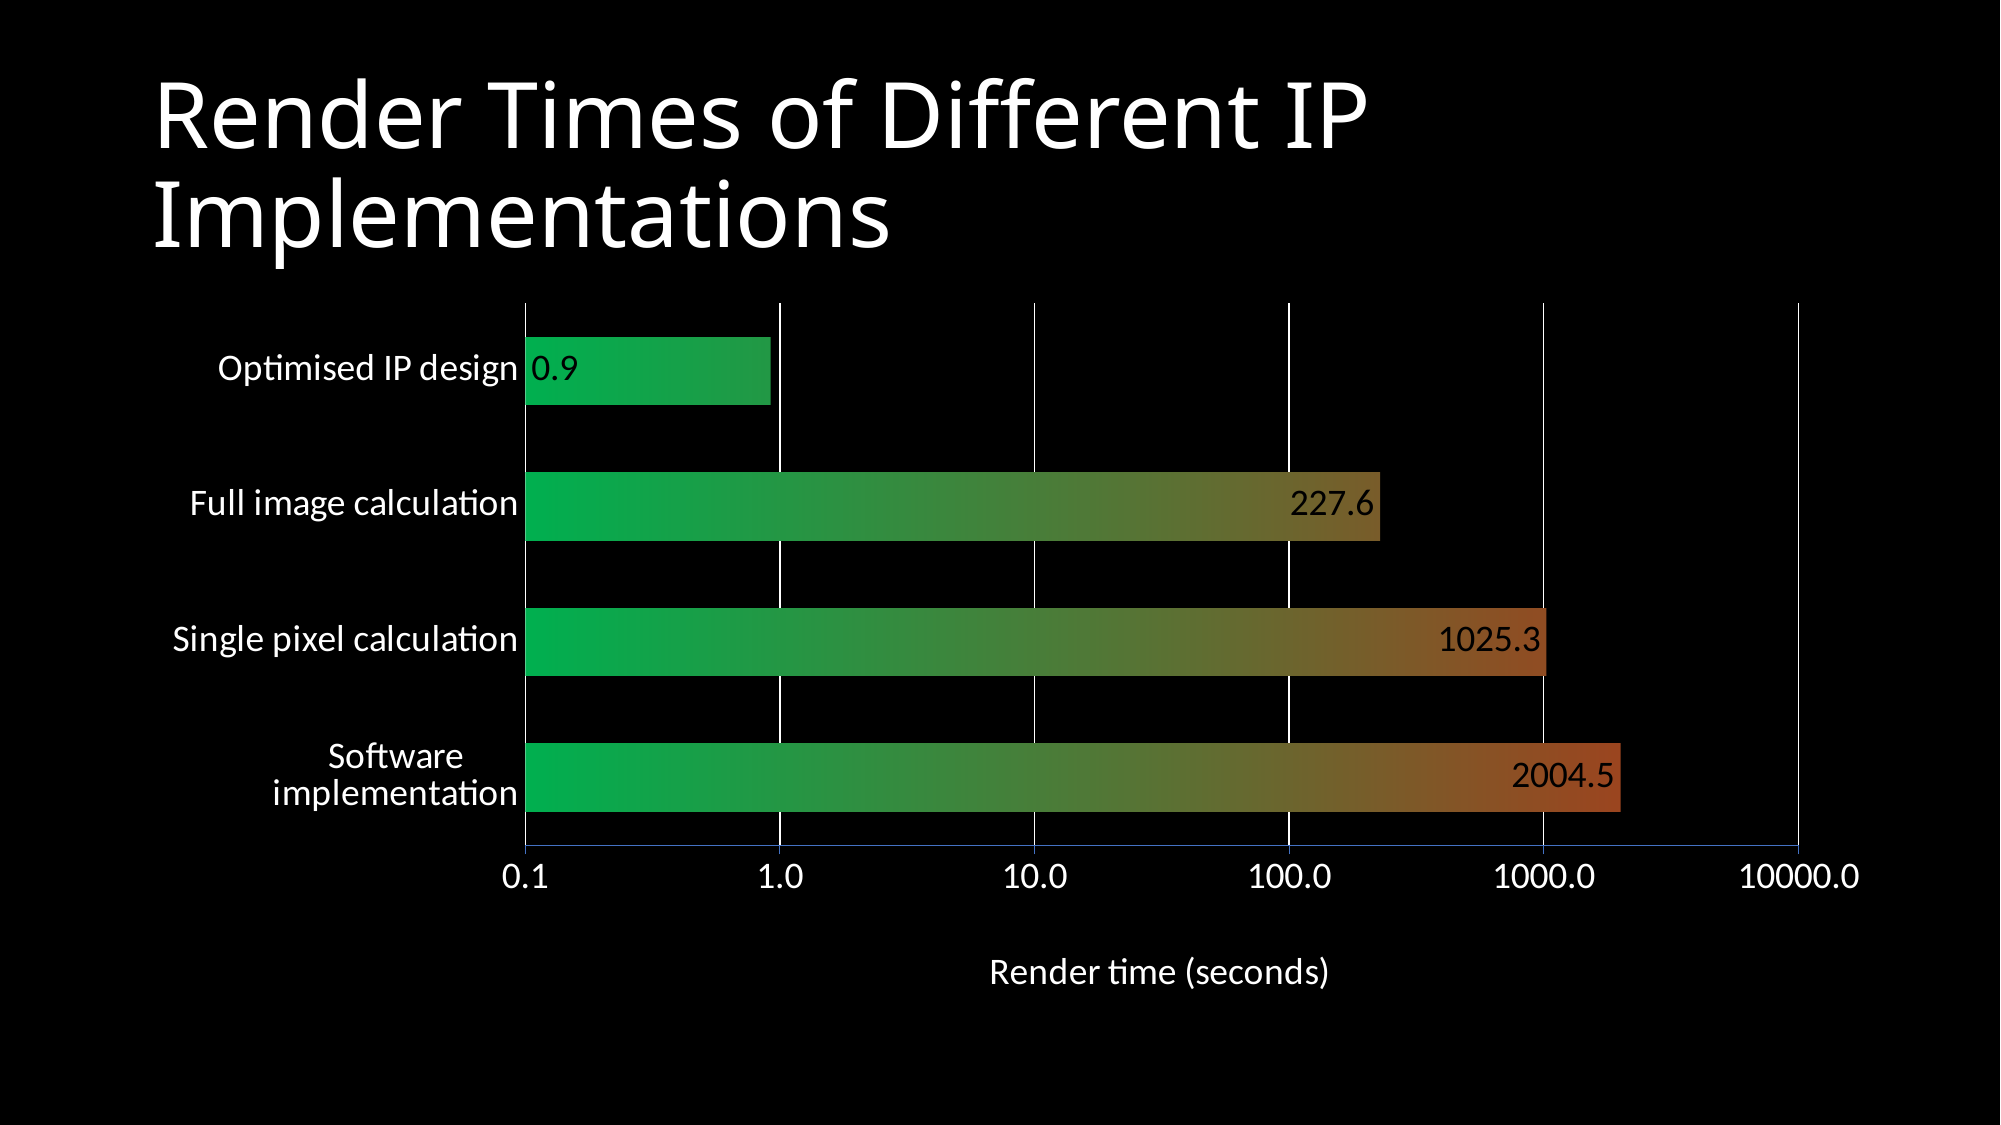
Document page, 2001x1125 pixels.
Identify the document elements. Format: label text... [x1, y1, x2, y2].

title Render Times of Different IP Implementations [137, 59, 1863, 278]
chart [137, 299, 1863, 1014]
